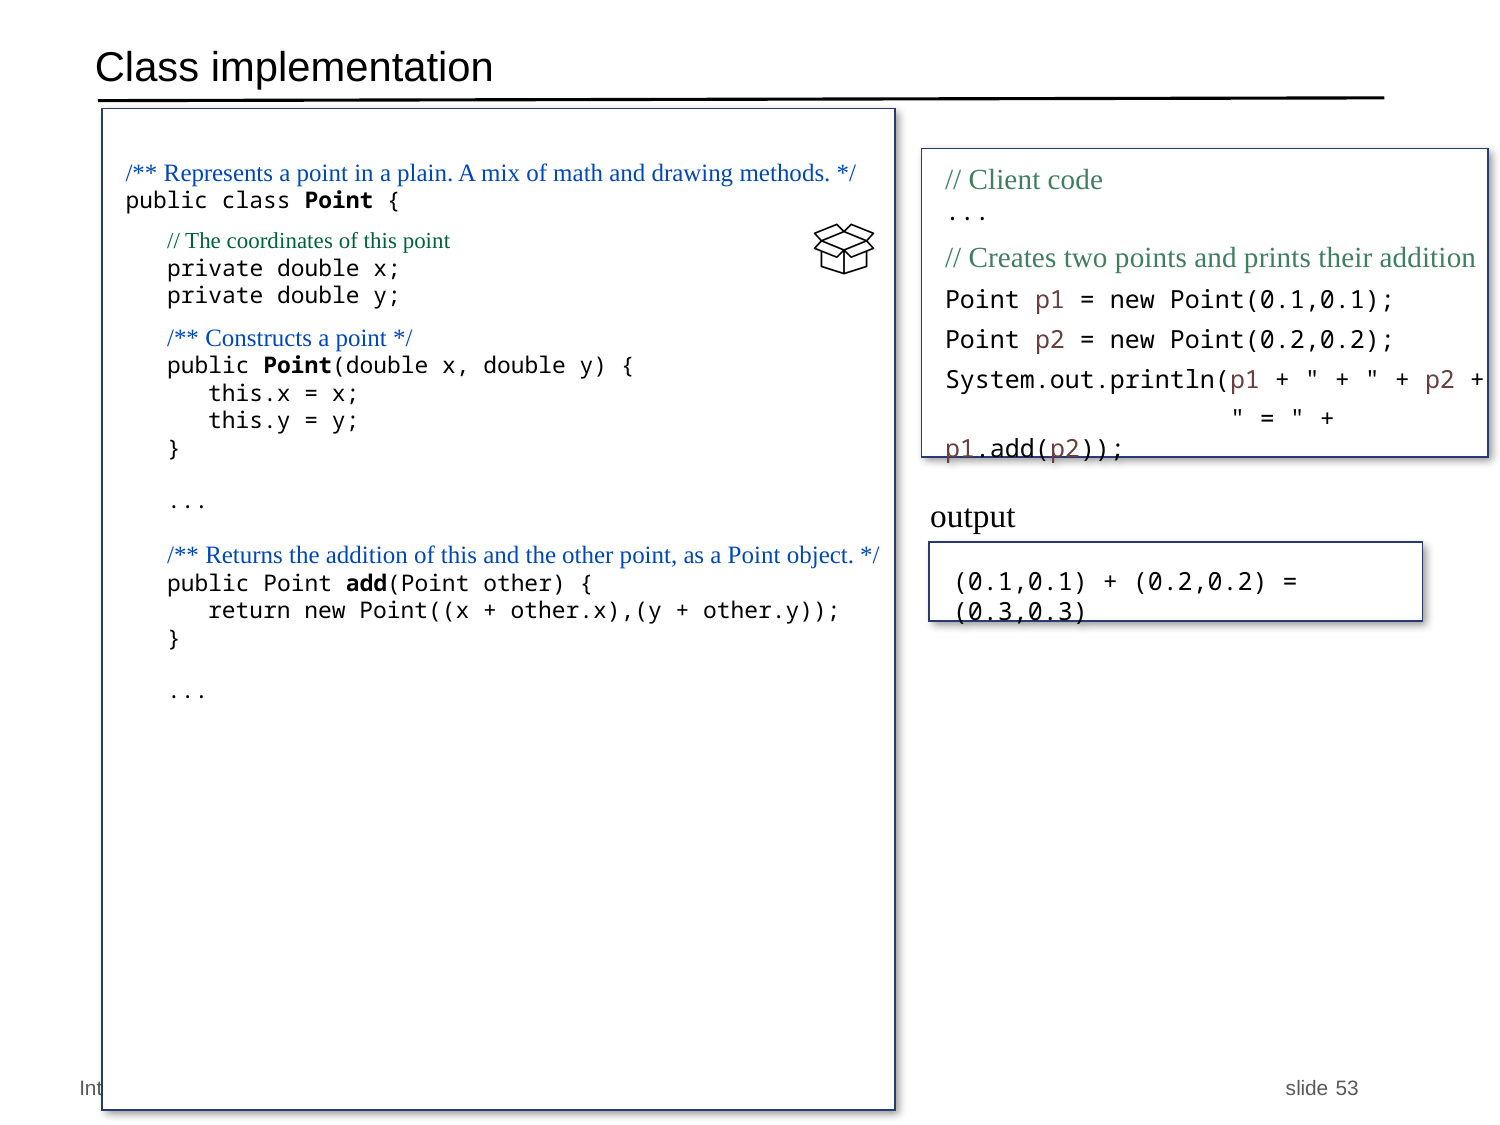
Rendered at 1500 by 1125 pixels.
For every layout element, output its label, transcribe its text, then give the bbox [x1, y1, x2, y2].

text_box // Client code ... // Creates two points and prints their addition Point p1 = new Point(0.1,0.1); Point p2 = new Point(0.2,0.2); System.out.println(p1 + " + " + p2 + " = " + p1.add(p2)); [921, 148, 1488, 457]
text_box /** Represents a point in a plain. A mix of math and drawing methods. */ public class Point { // The coordinates of this point private double x; private double y; /** Constructs a point */ public Point(double x, double y) { this.x = x; this.y = y; } ... /** Returns the addition of this and the other point, as a Point object. */ public Point add(Point other) { return new Point((x + other.x),(y + other.y)); } ... [102, 109, 895, 1111]
text_box output [915, 486, 1155, 542]
title Class implementation [79, 33, 1371, 109]
picture [812, 217, 876, 281]
text_box (0.1,0.1) + (0.2,0.2) = (0.3,0.3) [929, 542, 1423, 621]
